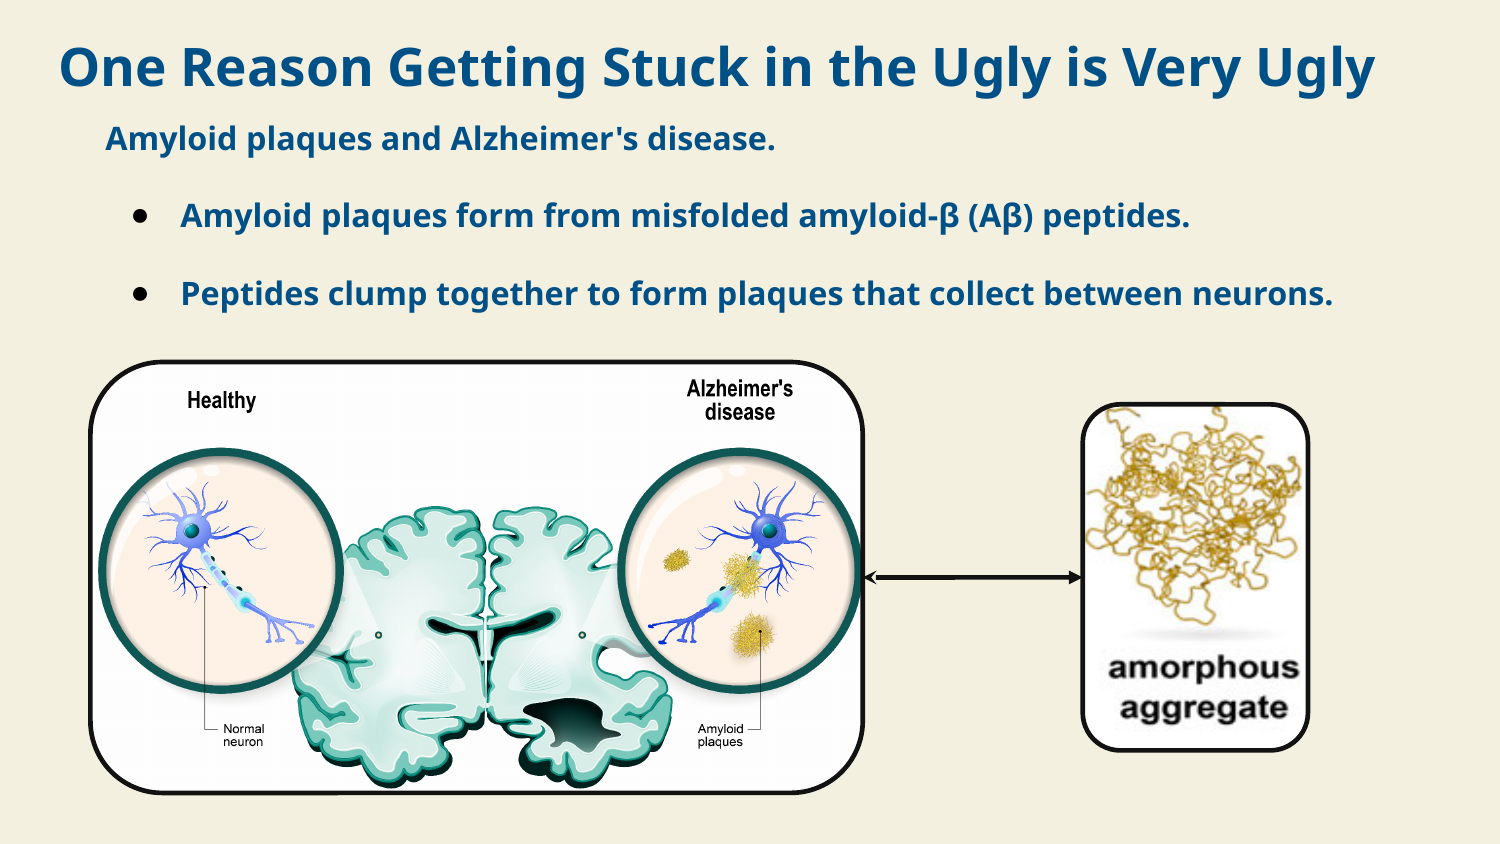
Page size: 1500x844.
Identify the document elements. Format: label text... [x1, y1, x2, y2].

picture [1082, 404, 1309, 751]
picture [90, 361, 863, 794]
text_box One Reason Getting Stuck in the Ugly is Very Ugly [43, 18, 1442, 111]
text_box Amyloid plaques and Alzheimer's disease. Amyloid plaques form from misfolded amyloid-β (Aβ) peptides. Peptides clump together to form plaques that collect between neurons. [90, 102, 1468, 327]
